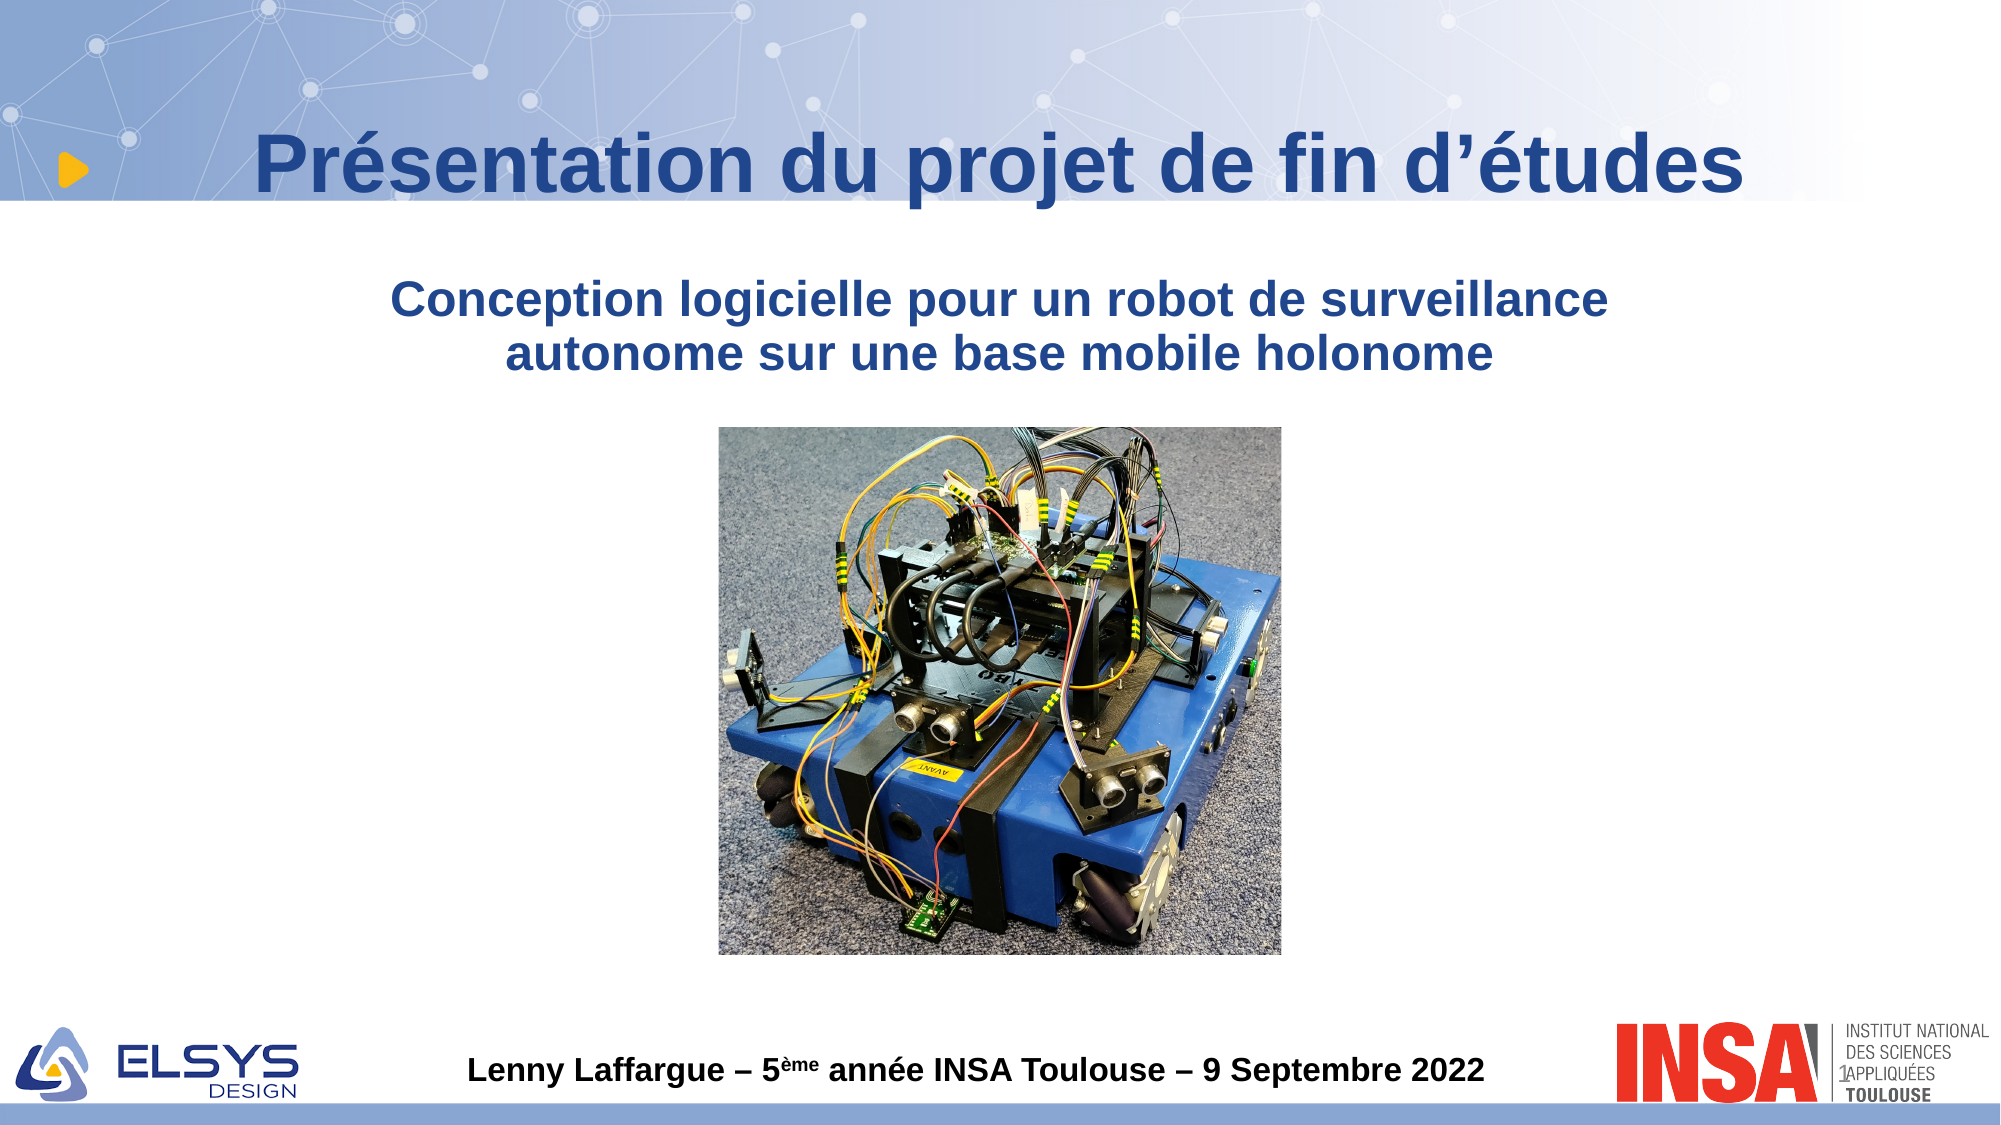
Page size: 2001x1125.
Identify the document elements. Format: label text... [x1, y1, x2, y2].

picture [0, 0, 2000, 201]
text_box Conception logicielle pour un robot de surveillance autonome sur une base mobile holonome [256, 246, 1744, 408]
slide_number 1 [1412, 1042, 1612, 1103]
title Présentation du projet de fin d’études [224, 85, 1776, 247]
picture [0, 1022, 2001, 1125]
text_box Lenny Laffargue – 5ème année INSA Toulouse – 9 Septembre 2022 [371, 1037, 1582, 1103]
picture [718, 427, 1282, 956]
